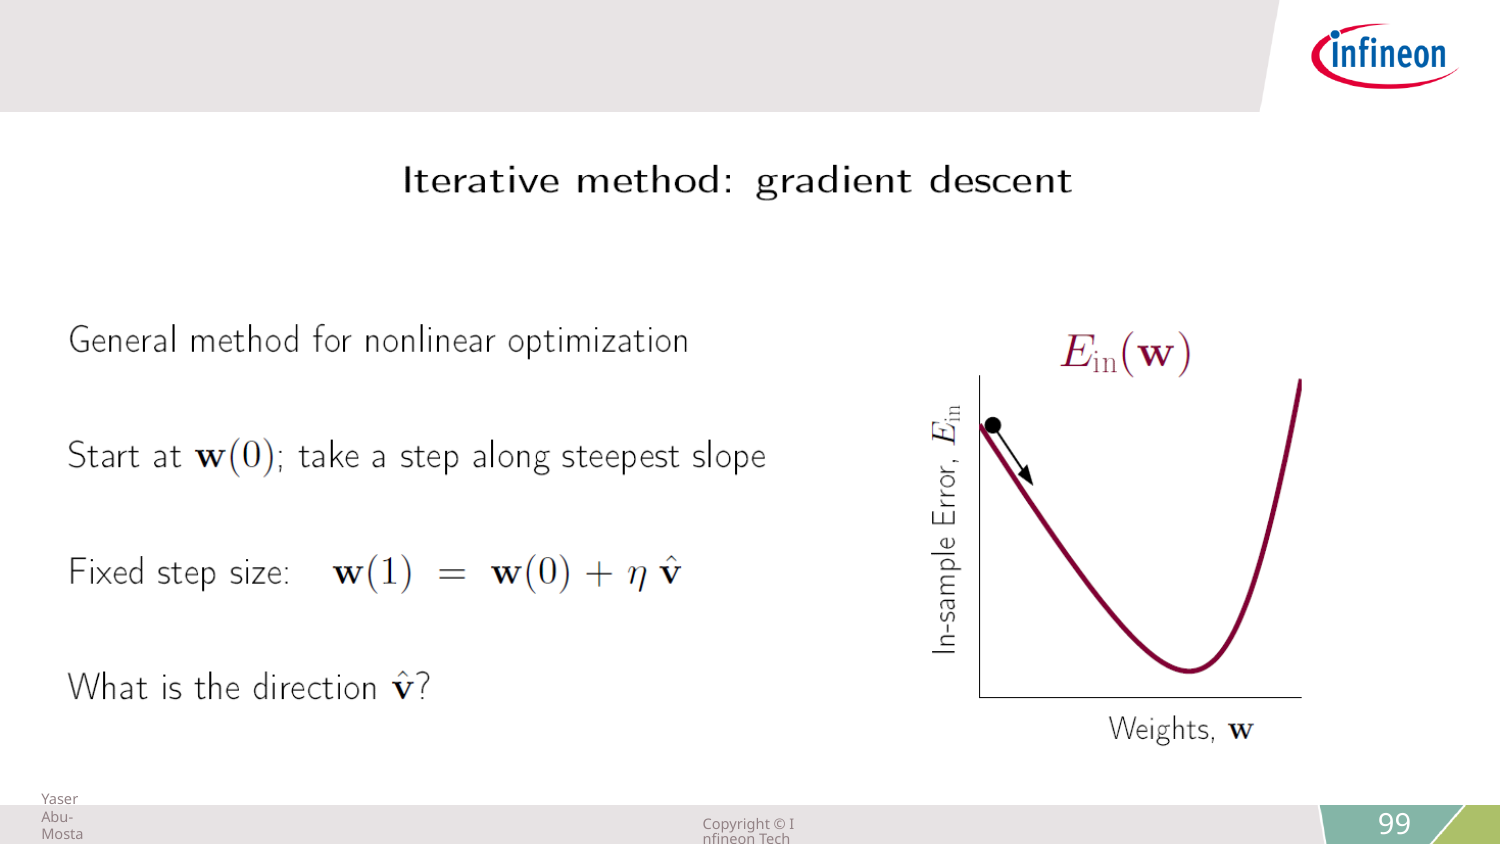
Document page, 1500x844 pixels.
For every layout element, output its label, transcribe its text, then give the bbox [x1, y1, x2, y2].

slide_number Creator: Yaser Abu-Mostafa - LFD Le ture 9 [41, 806, 89, 844]
picture [0, 126, 1415, 788]
footer Copyright © Infineon Technologies AG 2018. All rights reserved. [702, 806, 798, 844]
picture [0, 805, 1500, 844]
slide_number 99 [1364, 806, 1412, 844]
picture [0, 0, 1500, 112]
